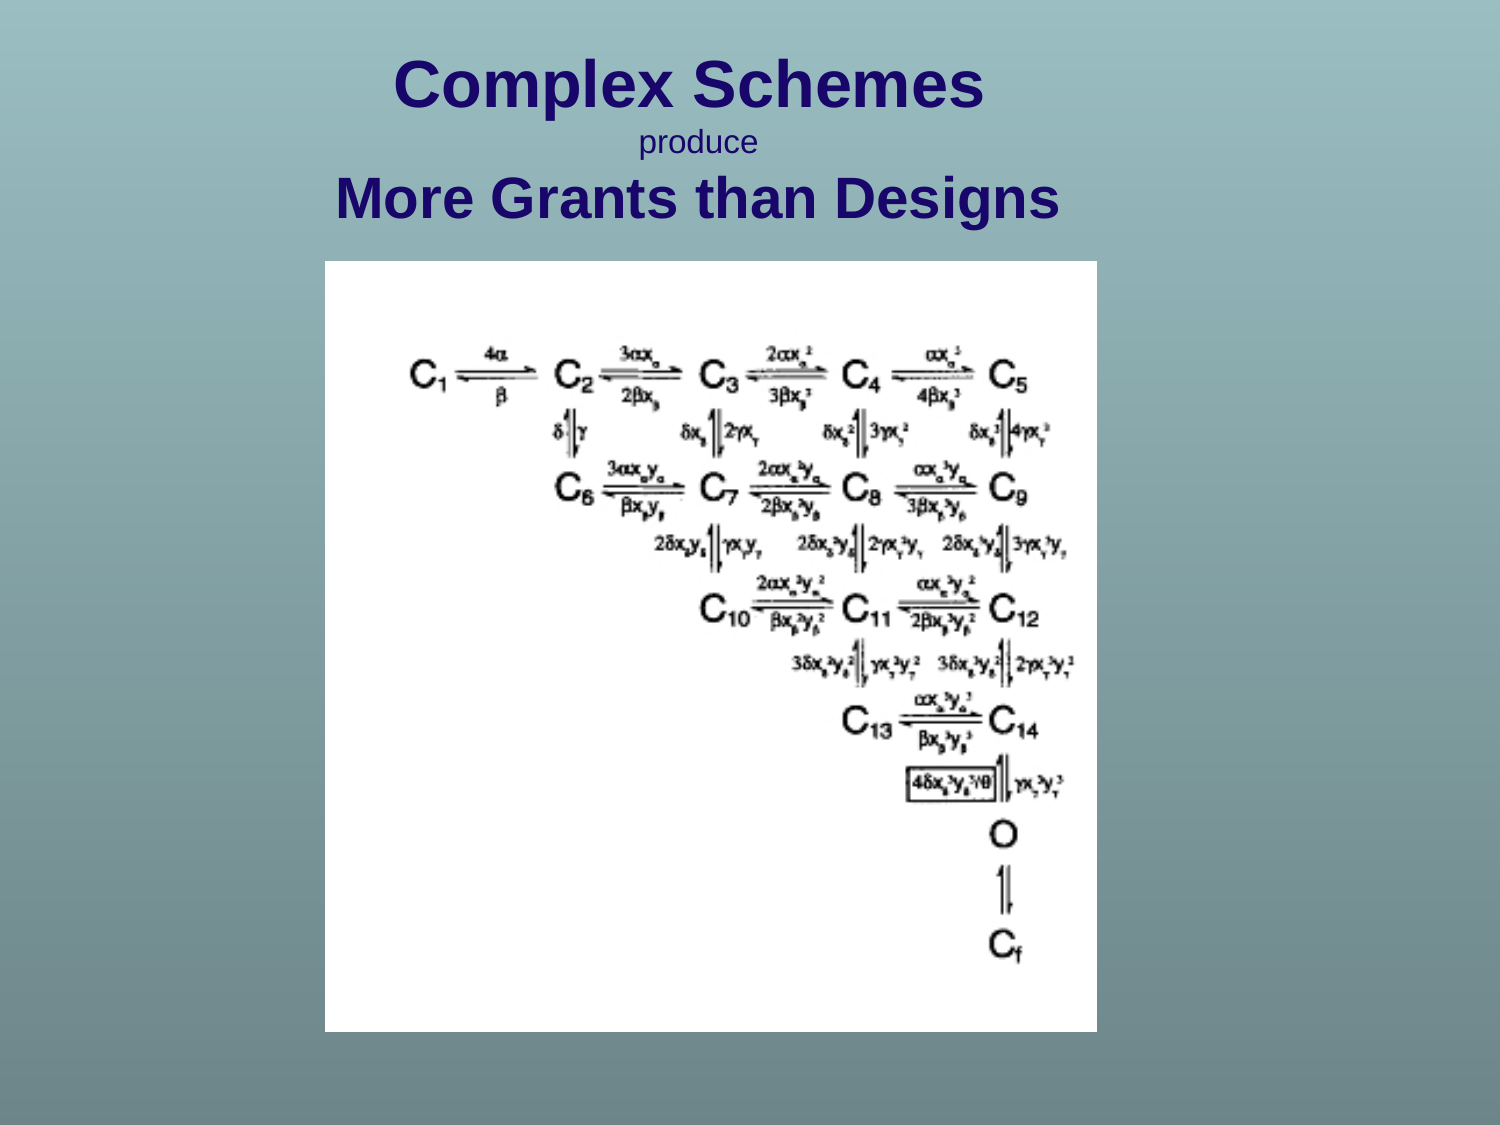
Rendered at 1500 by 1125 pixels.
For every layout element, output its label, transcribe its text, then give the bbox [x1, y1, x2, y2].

text_box Complex Schemes produce More Grants than Designs [52, 33, 1345, 278]
picture [325, 260, 1097, 1032]
